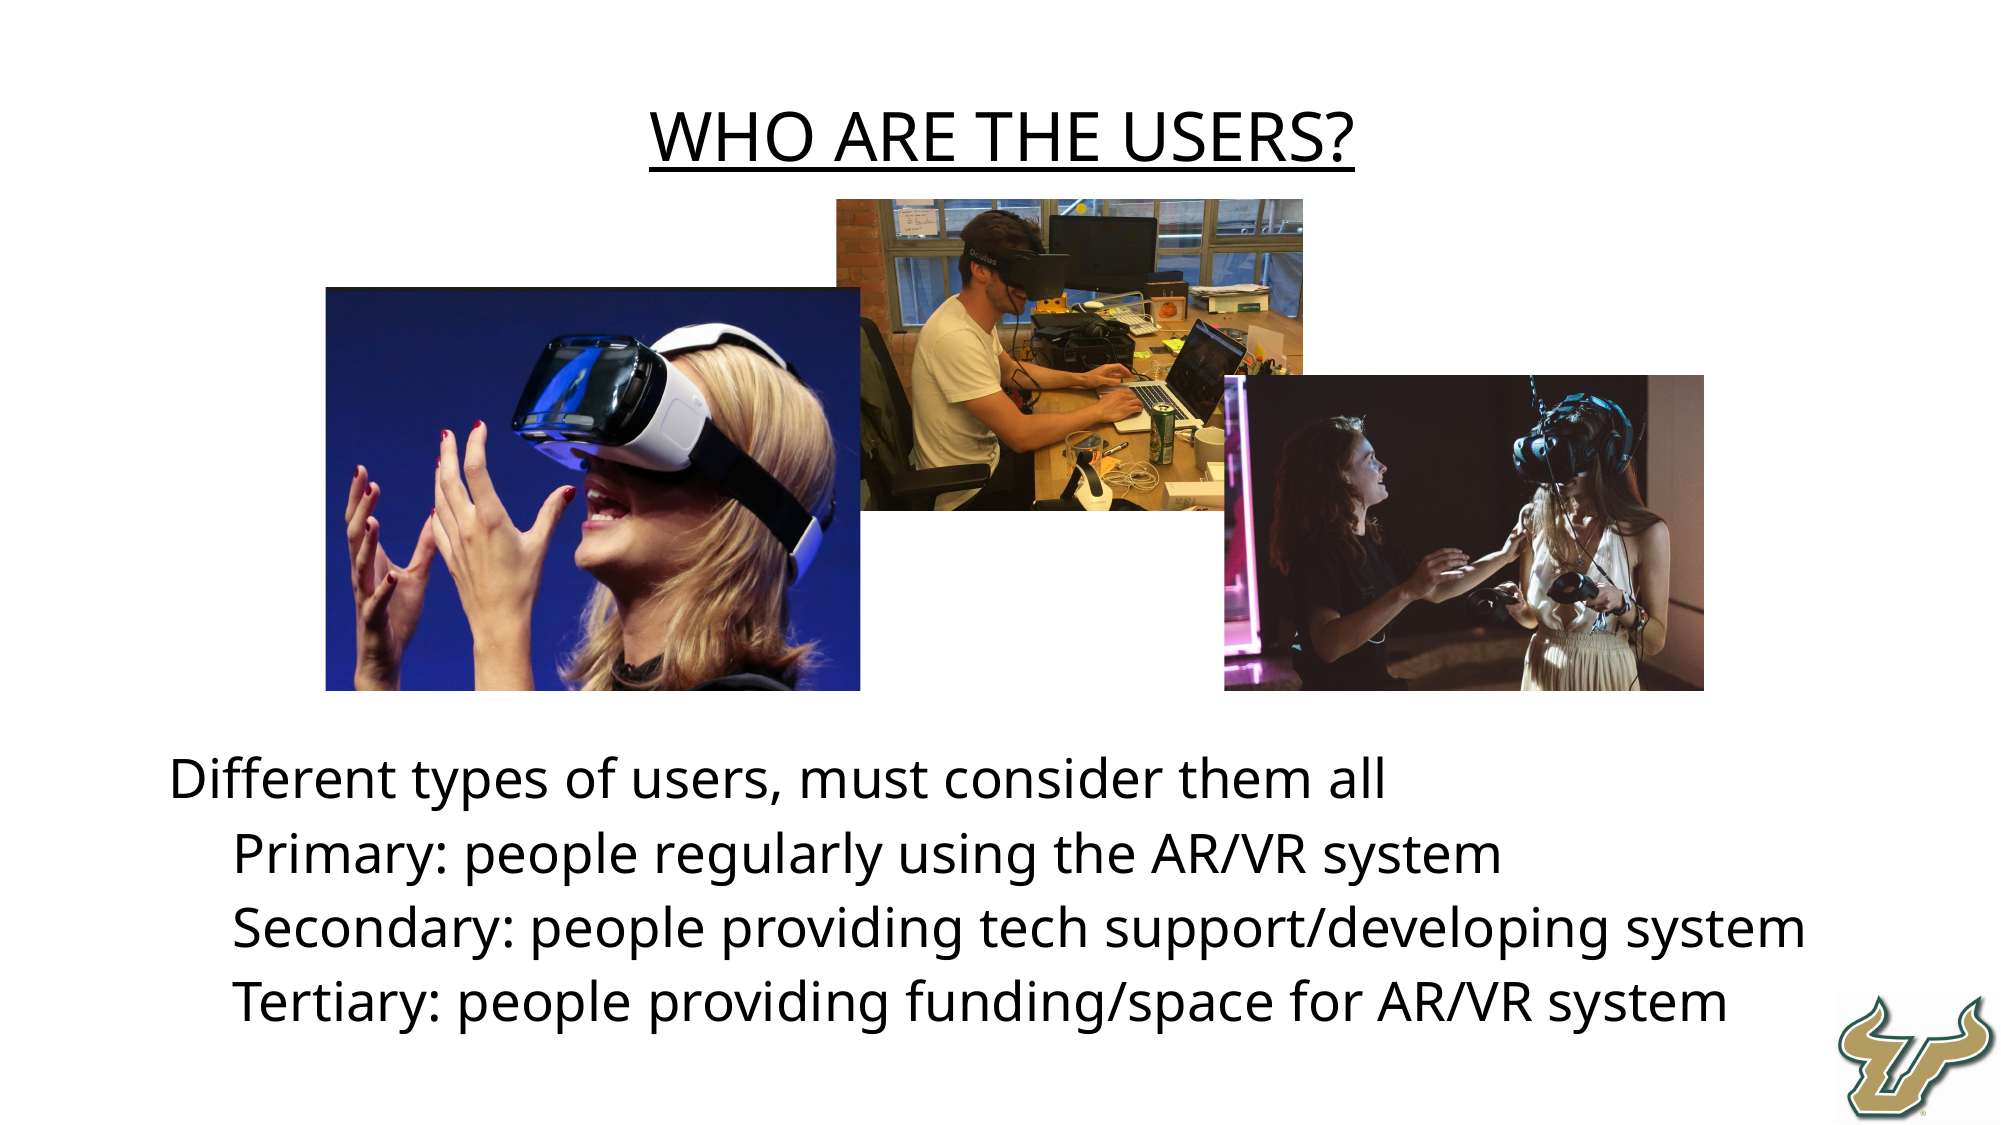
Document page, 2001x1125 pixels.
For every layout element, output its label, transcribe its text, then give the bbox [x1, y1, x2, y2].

text_box [325, 287, 861, 691]
text_box [836, 199, 1303, 511]
text_box [1224, 375, 1704, 691]
picture [1835, 992, 2000, 1124]
list Who are the Users? Different types of users, must consider them all Primary: people regularly using the AR/VR system Secondary: people providing tech support/developing system Tertiary: people providing funding/space for AR/VR system [150, 62, 1850, 1073]
